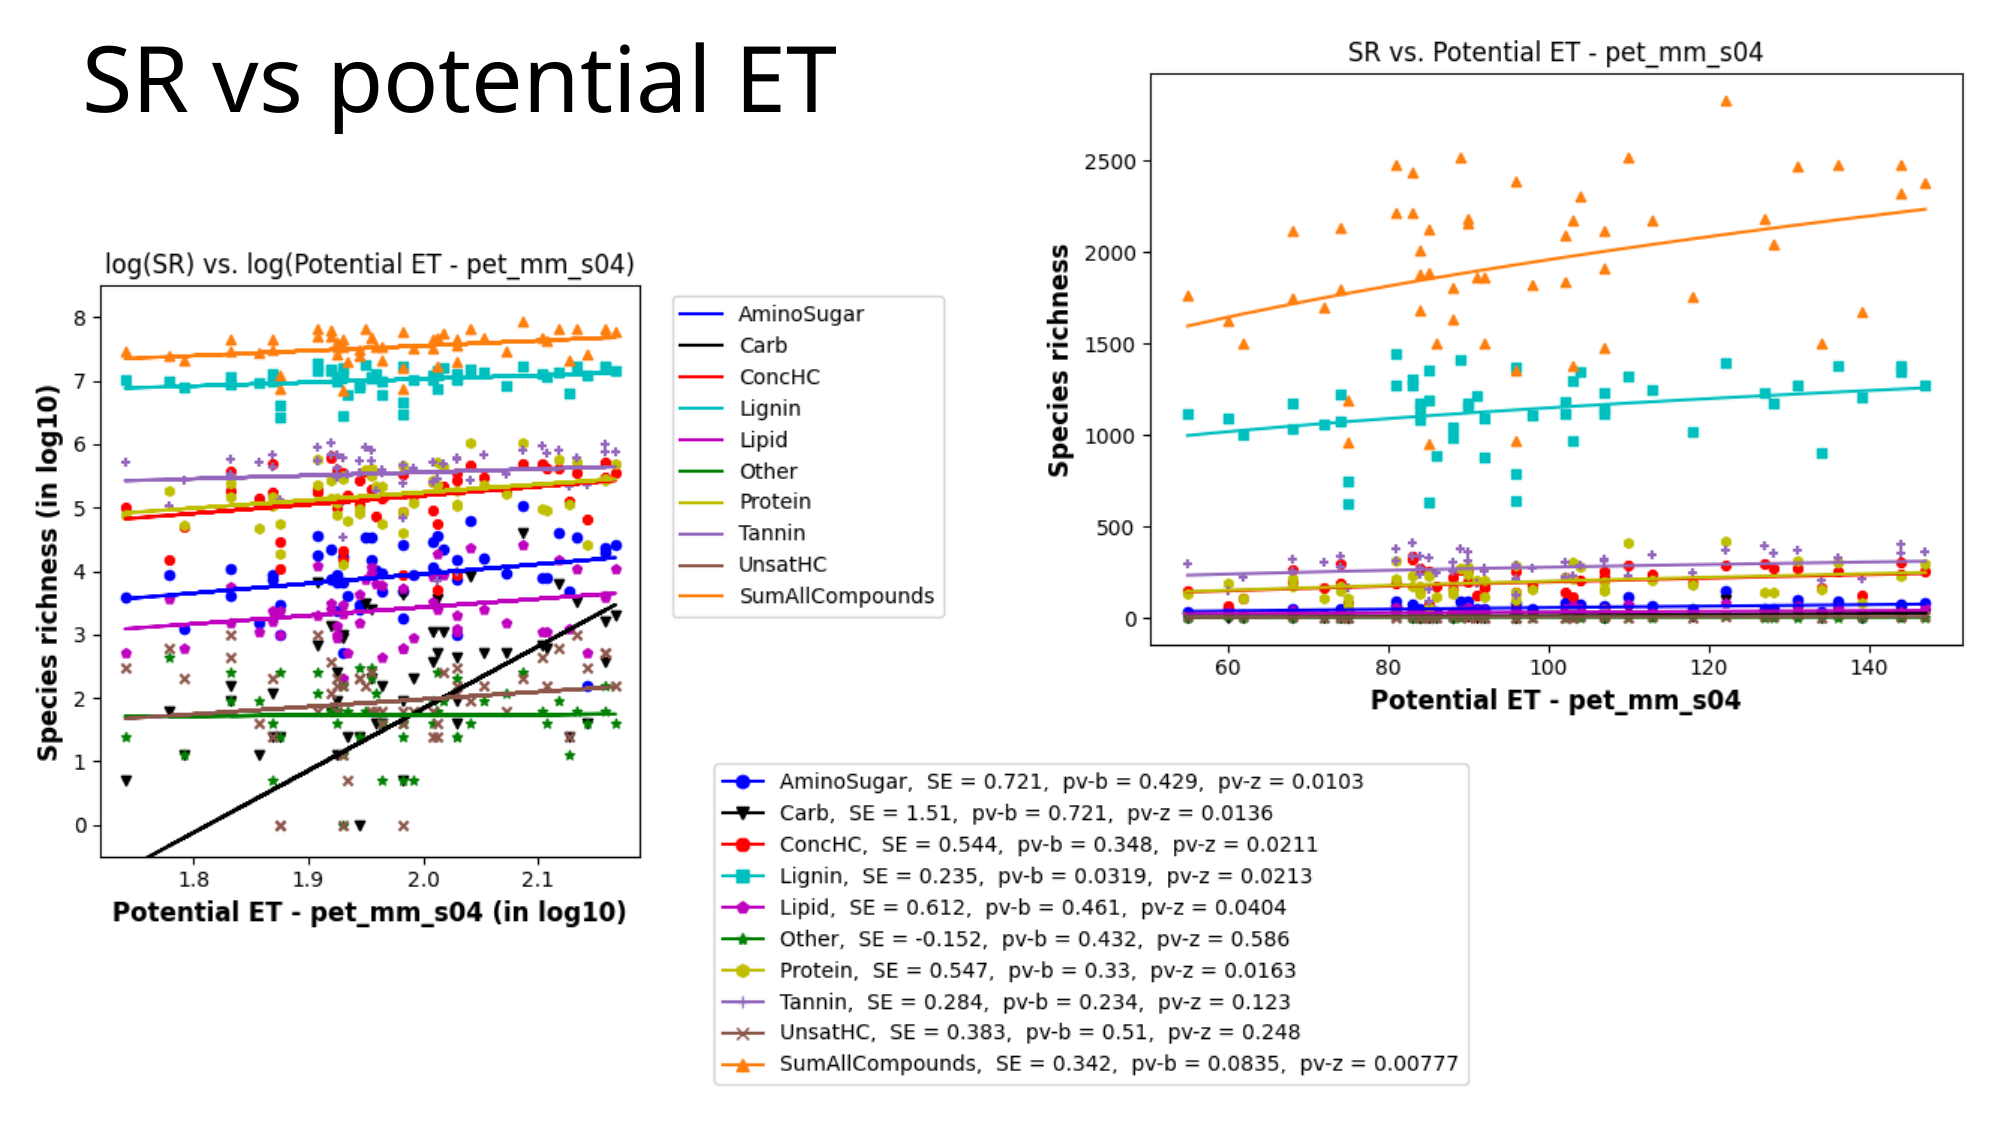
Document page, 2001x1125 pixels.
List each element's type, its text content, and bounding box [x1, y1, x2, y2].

picture [14, 230, 1488, 1107]
title SR vs potential ET [67, 18, 1026, 148]
picture [1026, 18, 1985, 738]
